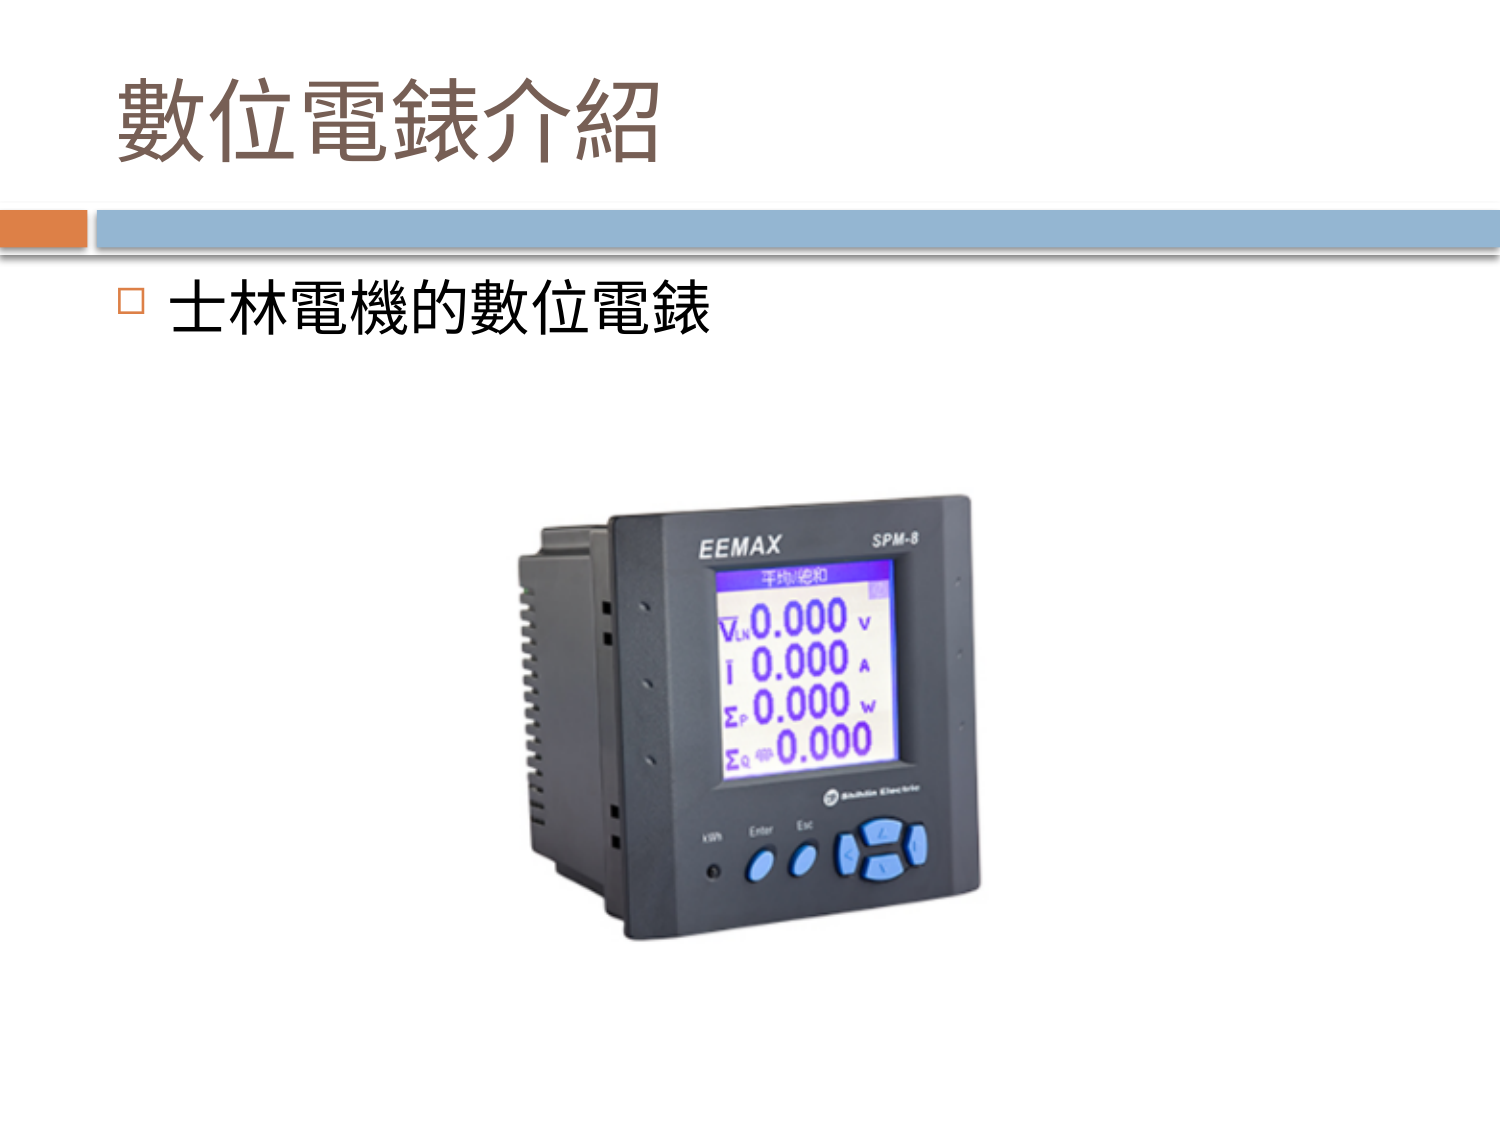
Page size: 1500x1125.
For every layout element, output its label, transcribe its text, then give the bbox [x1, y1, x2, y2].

list 士林電機的數位電錶 [100, 262, 1438, 1000]
title 數位電錶介紹 [100, 37, 1438, 200]
picture [487, 455, 1009, 963]
